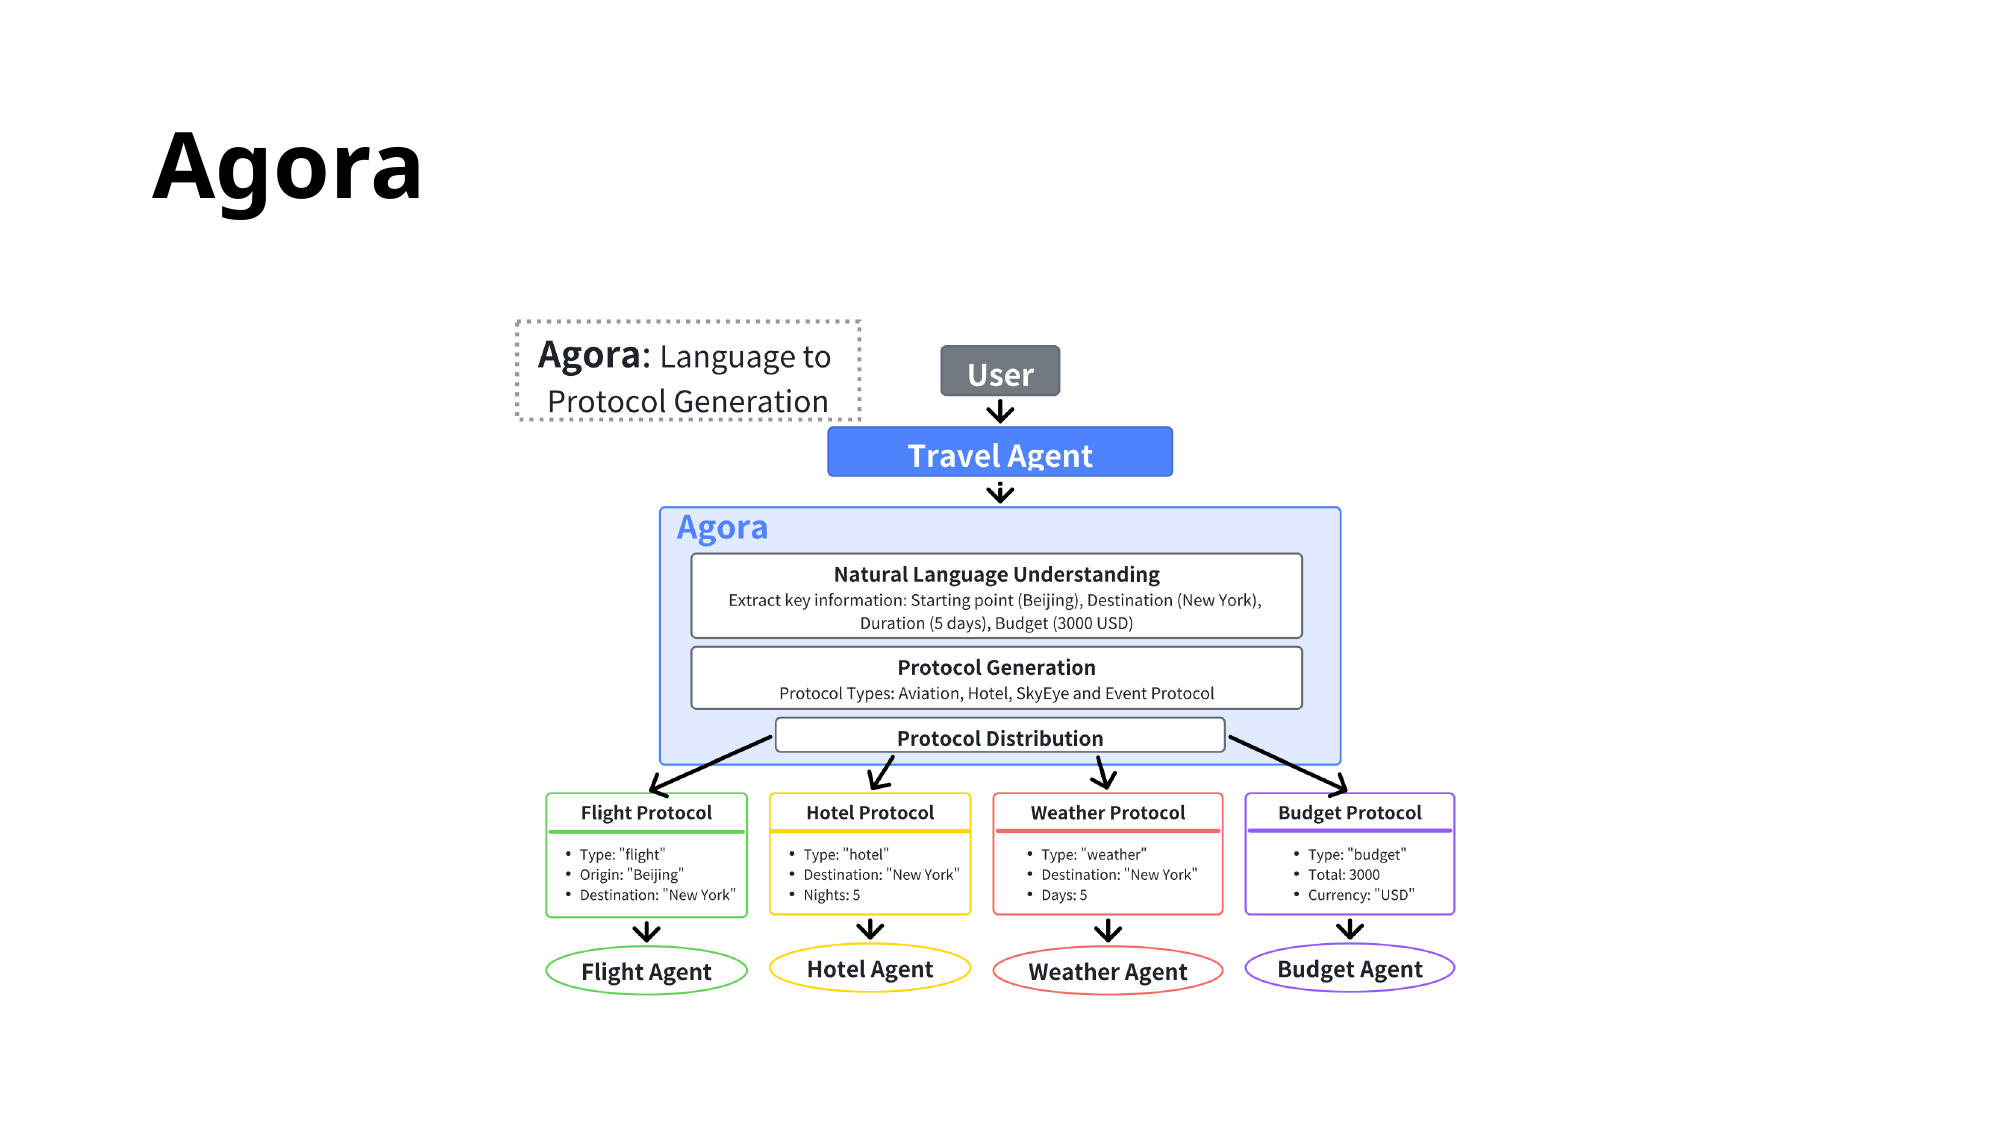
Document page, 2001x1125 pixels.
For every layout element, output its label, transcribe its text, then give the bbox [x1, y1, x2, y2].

title Agora [137, 59, 1863, 278]
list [486, 299, 1513, 1014]
